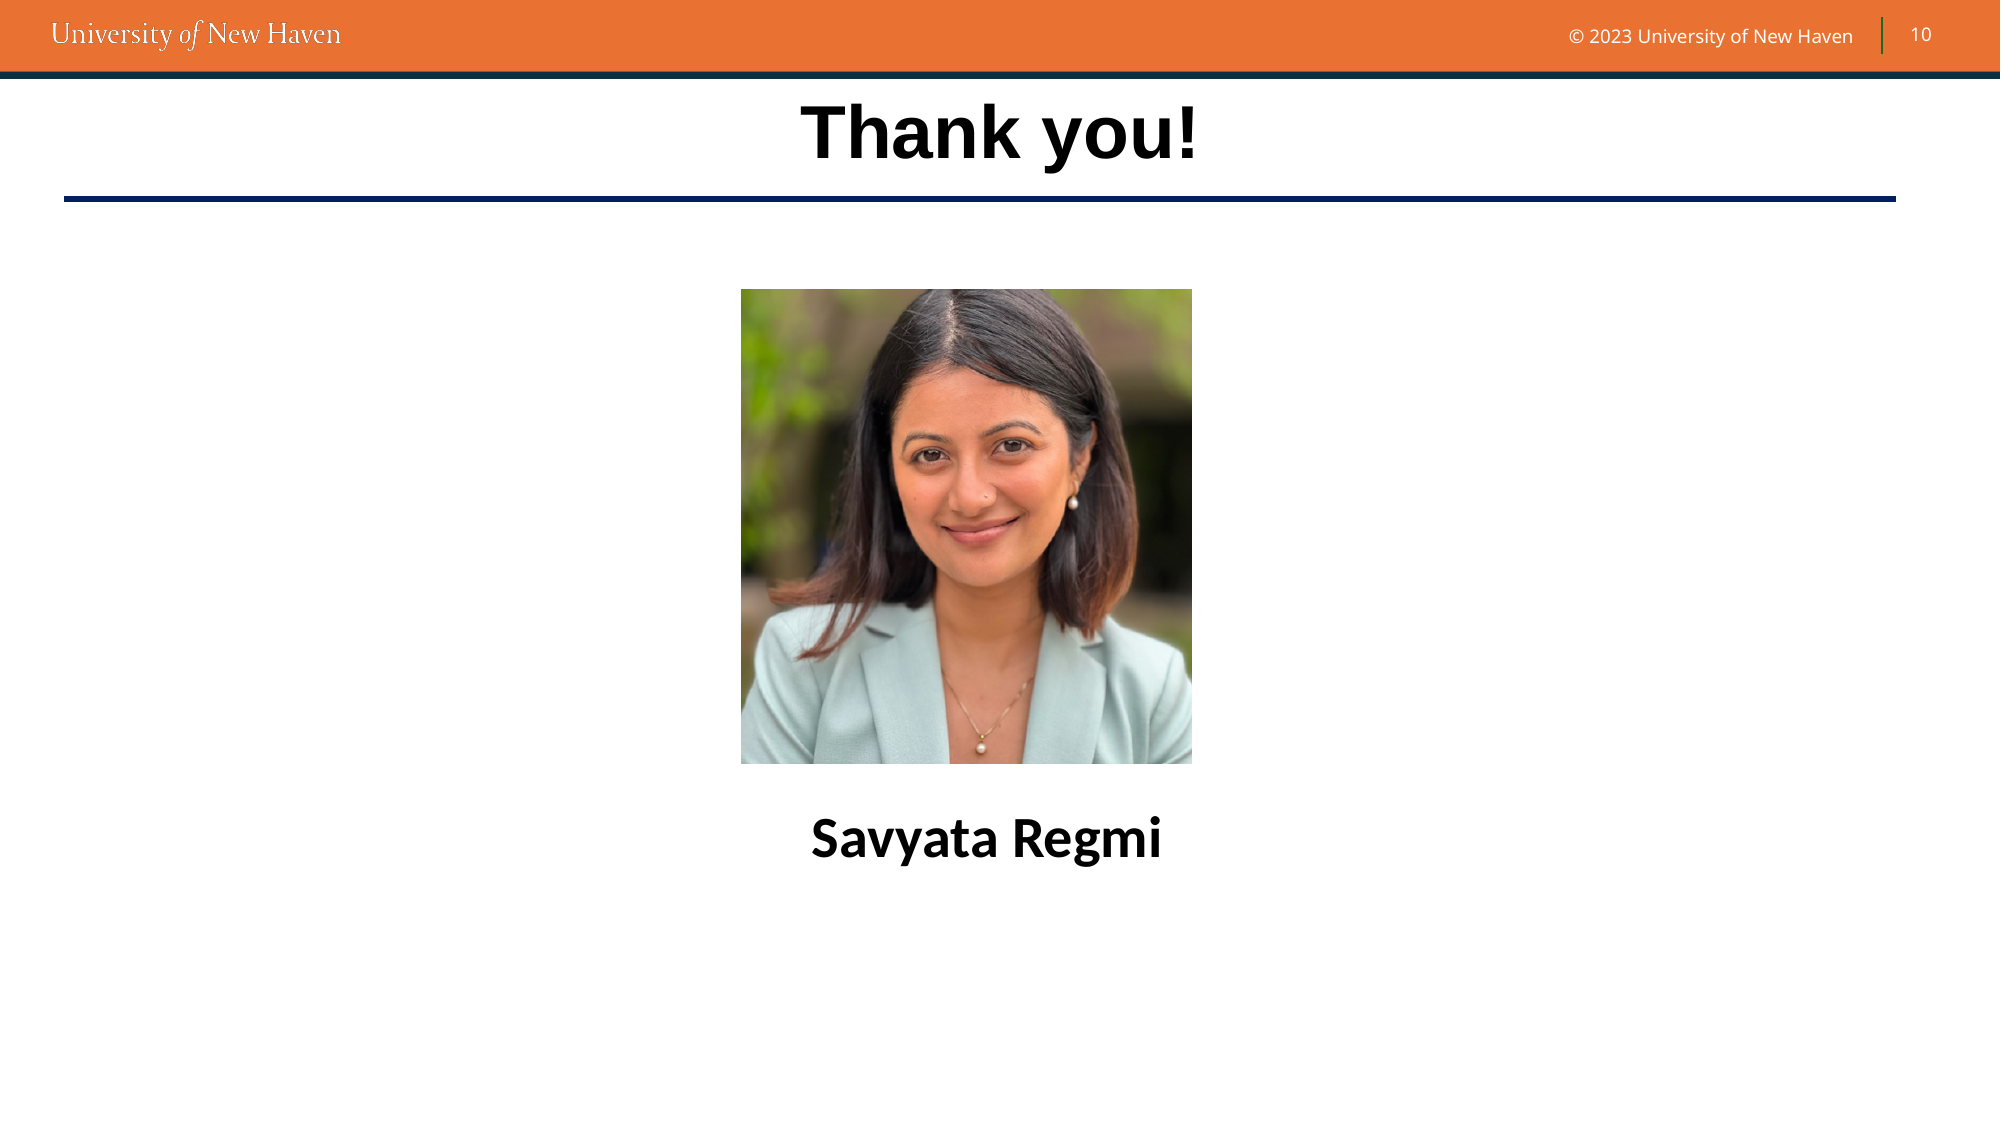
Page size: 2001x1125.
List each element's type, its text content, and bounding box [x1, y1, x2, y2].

text_box [64, 196, 1896, 202]
text_box Savyata Regmi [797, 800, 1203, 872]
picture [50, 20, 342, 51]
picture [740, 288, 1192, 764]
text_box Thank you! [59, 86, 1941, 207]
